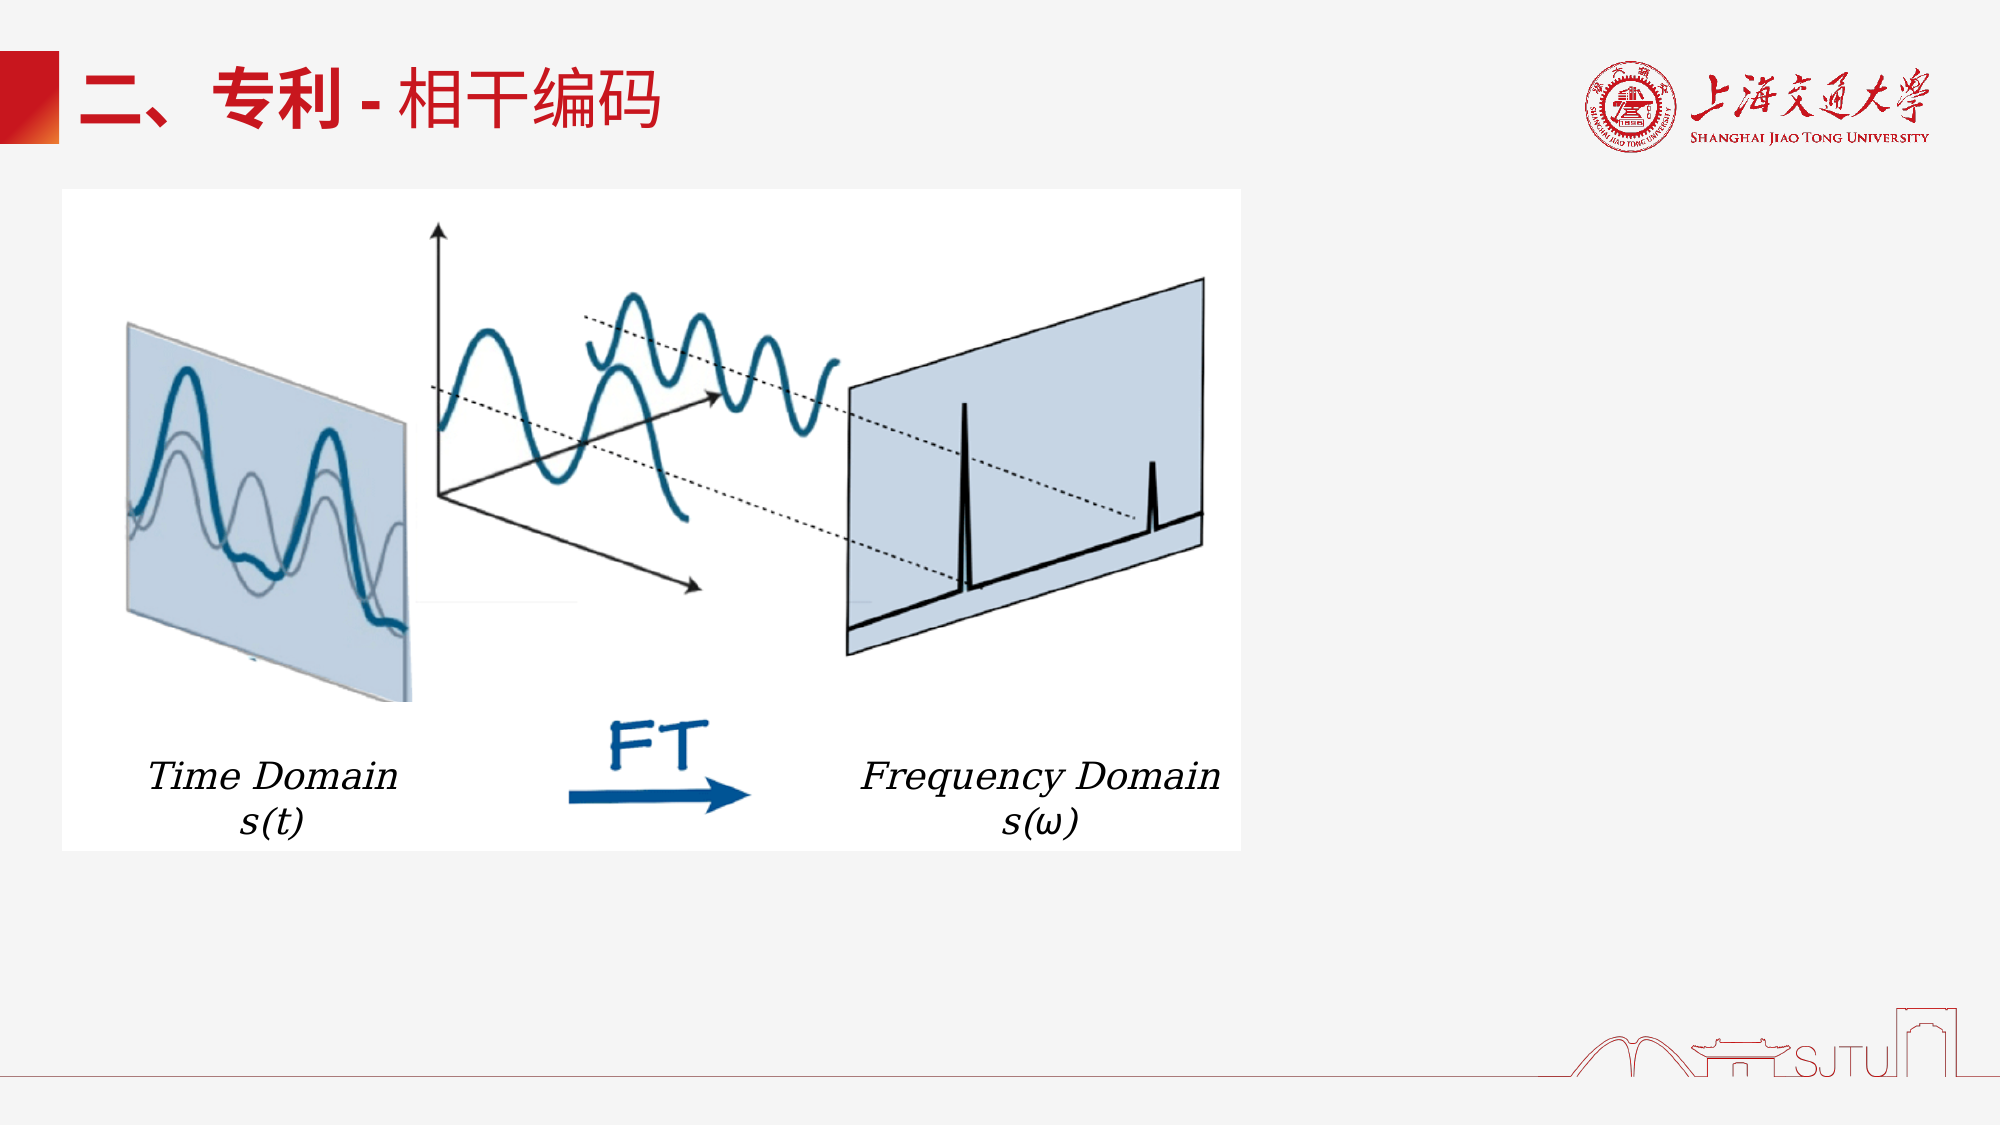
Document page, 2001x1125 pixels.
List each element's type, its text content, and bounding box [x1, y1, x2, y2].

picture [0, 1008, 2000, 1077]
picture [1567, 43, 1946, 168]
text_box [62, 189, 1241, 851]
title 二、专利-相干编码 [62, 43, 1530, 152]
